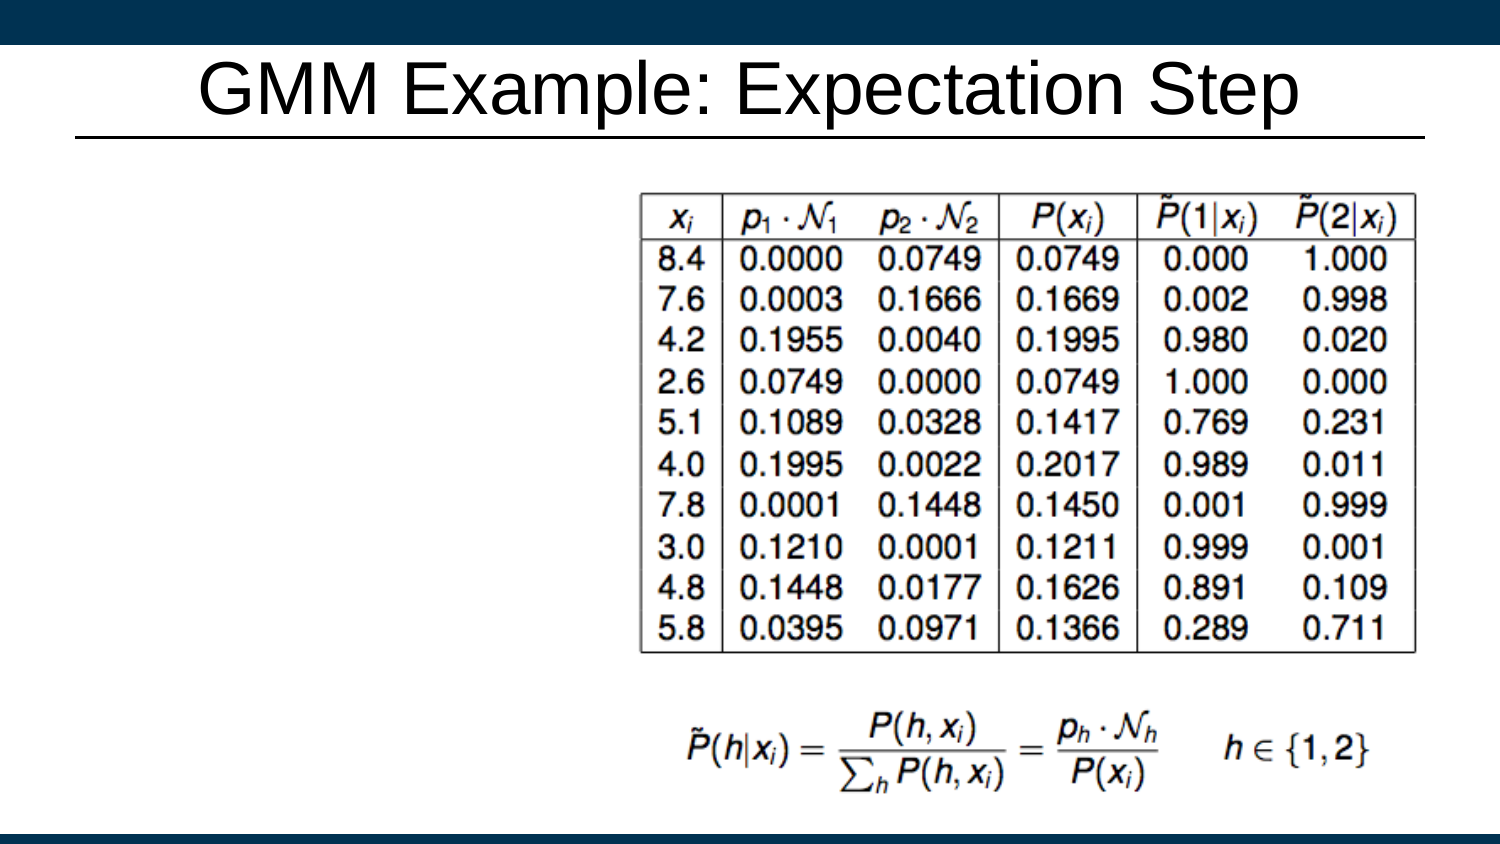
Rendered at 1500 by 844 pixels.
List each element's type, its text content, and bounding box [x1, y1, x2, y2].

picture [630, 183, 1426, 803]
title GMM Example: Expectation Step [75, 37, 1425, 132]
